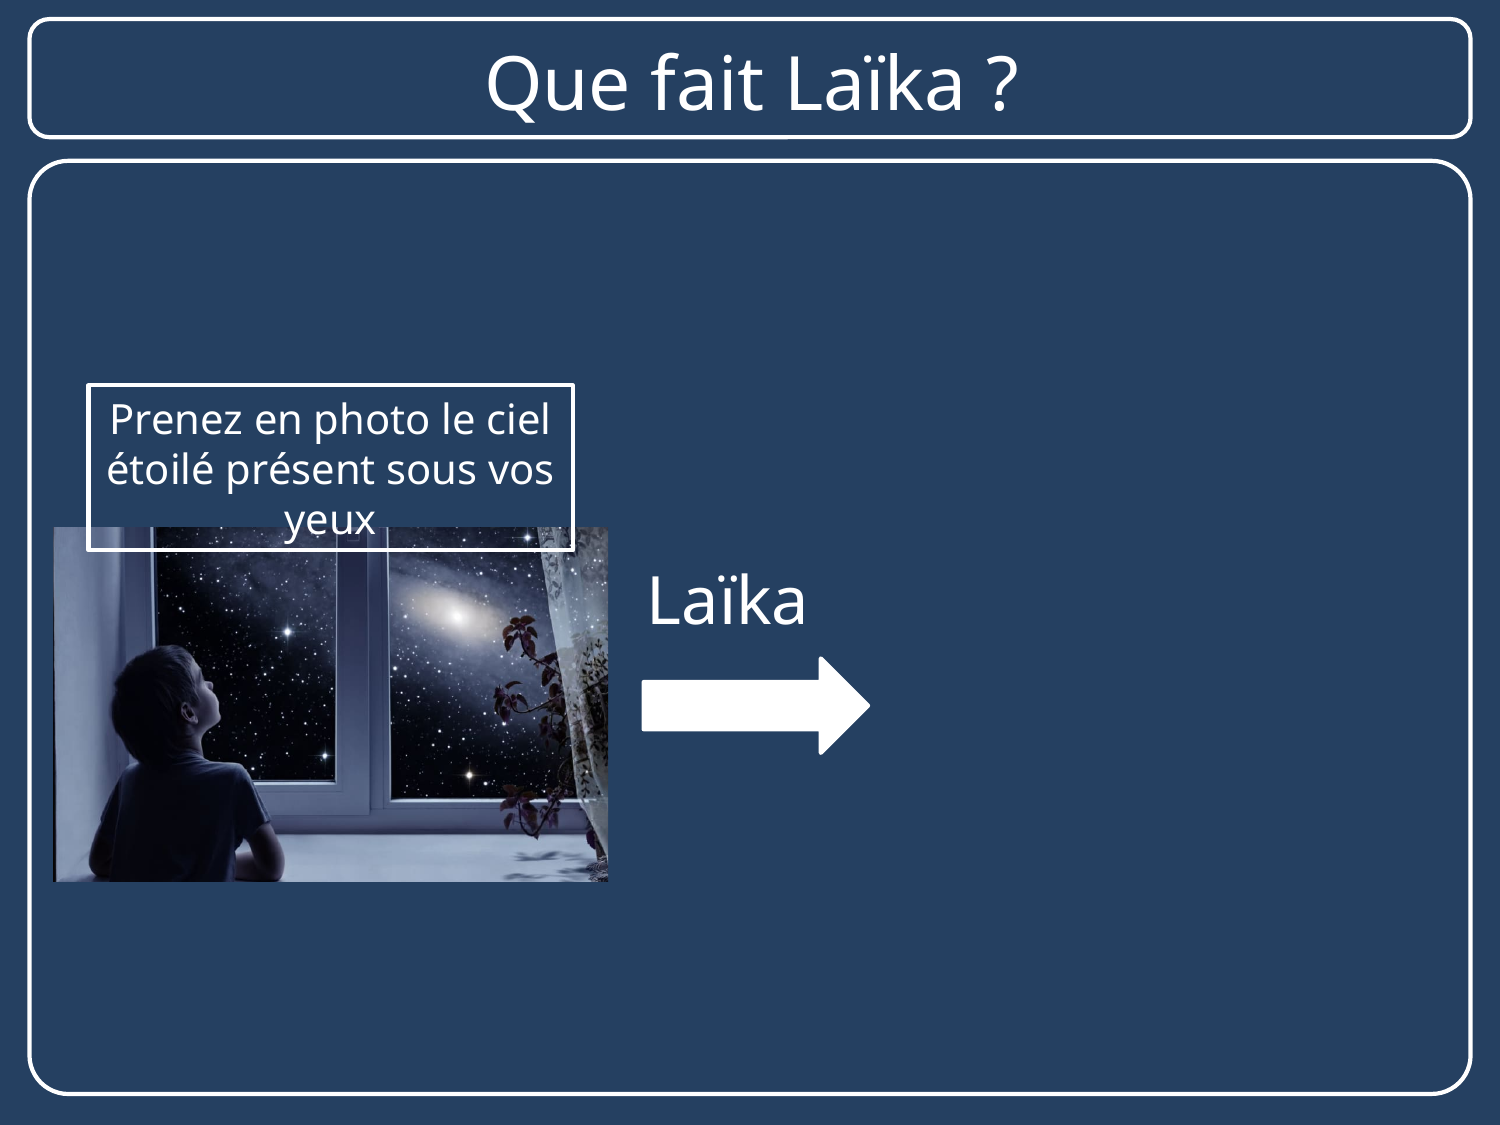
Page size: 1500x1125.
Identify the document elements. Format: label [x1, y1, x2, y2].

text_box [27, 16, 1473, 140]
list [52, 526, 609, 882]
text_box [27, 158, 1473, 1097]
